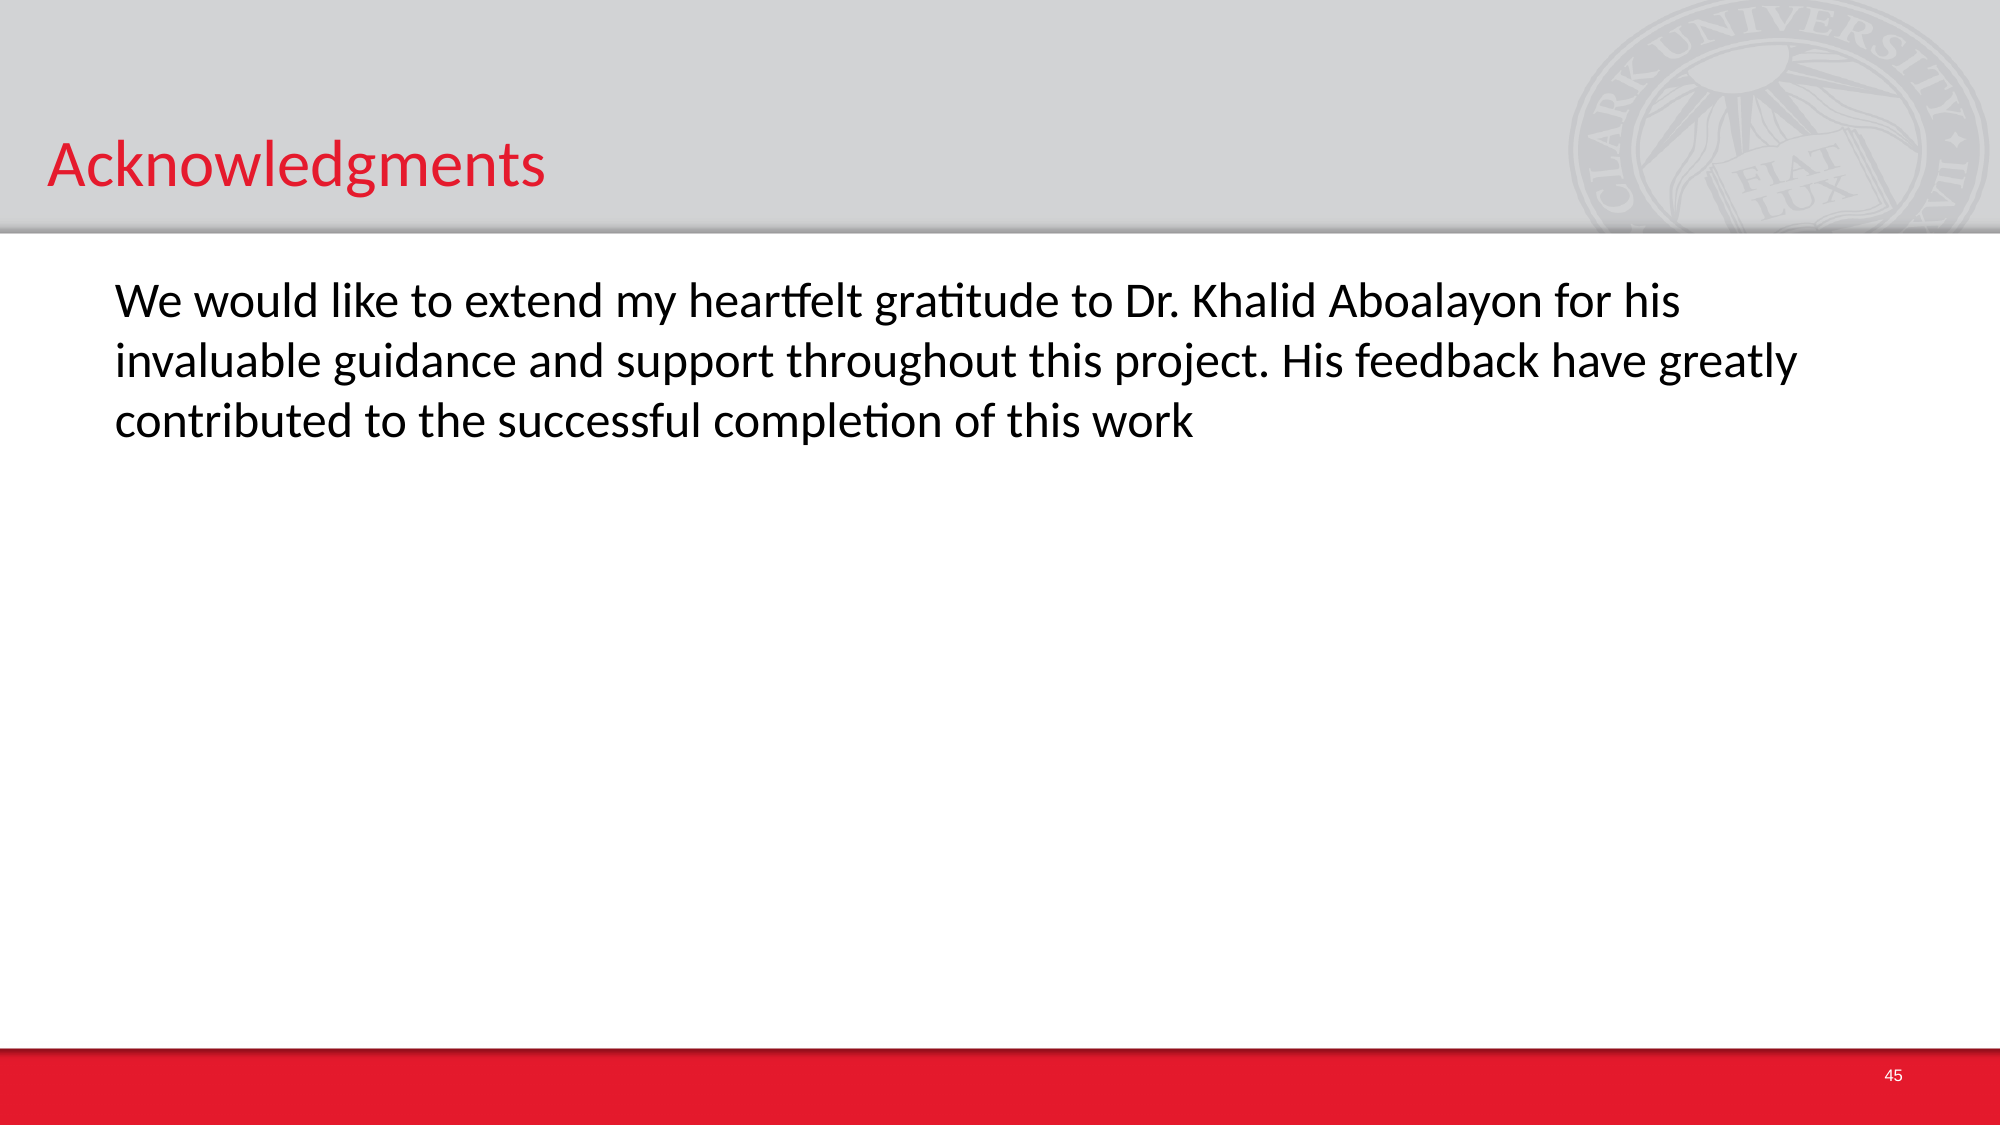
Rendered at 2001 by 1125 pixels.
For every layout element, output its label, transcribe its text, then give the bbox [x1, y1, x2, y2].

picture [0, 0, 2000, 240]
list We would like to extend my heartfelt gratitude to Dr. Khalid Aboalayon for his invaluable guidance and support throughout this project. His feedback have greatly contributed to the successful completion of this work [99, 259, 1900, 1005]
slide_number 45 [1436, 1045, 1904, 1105]
picture [0, 1041, 2000, 1125]
title Acknowledgments [32, 20, 1464, 208]
